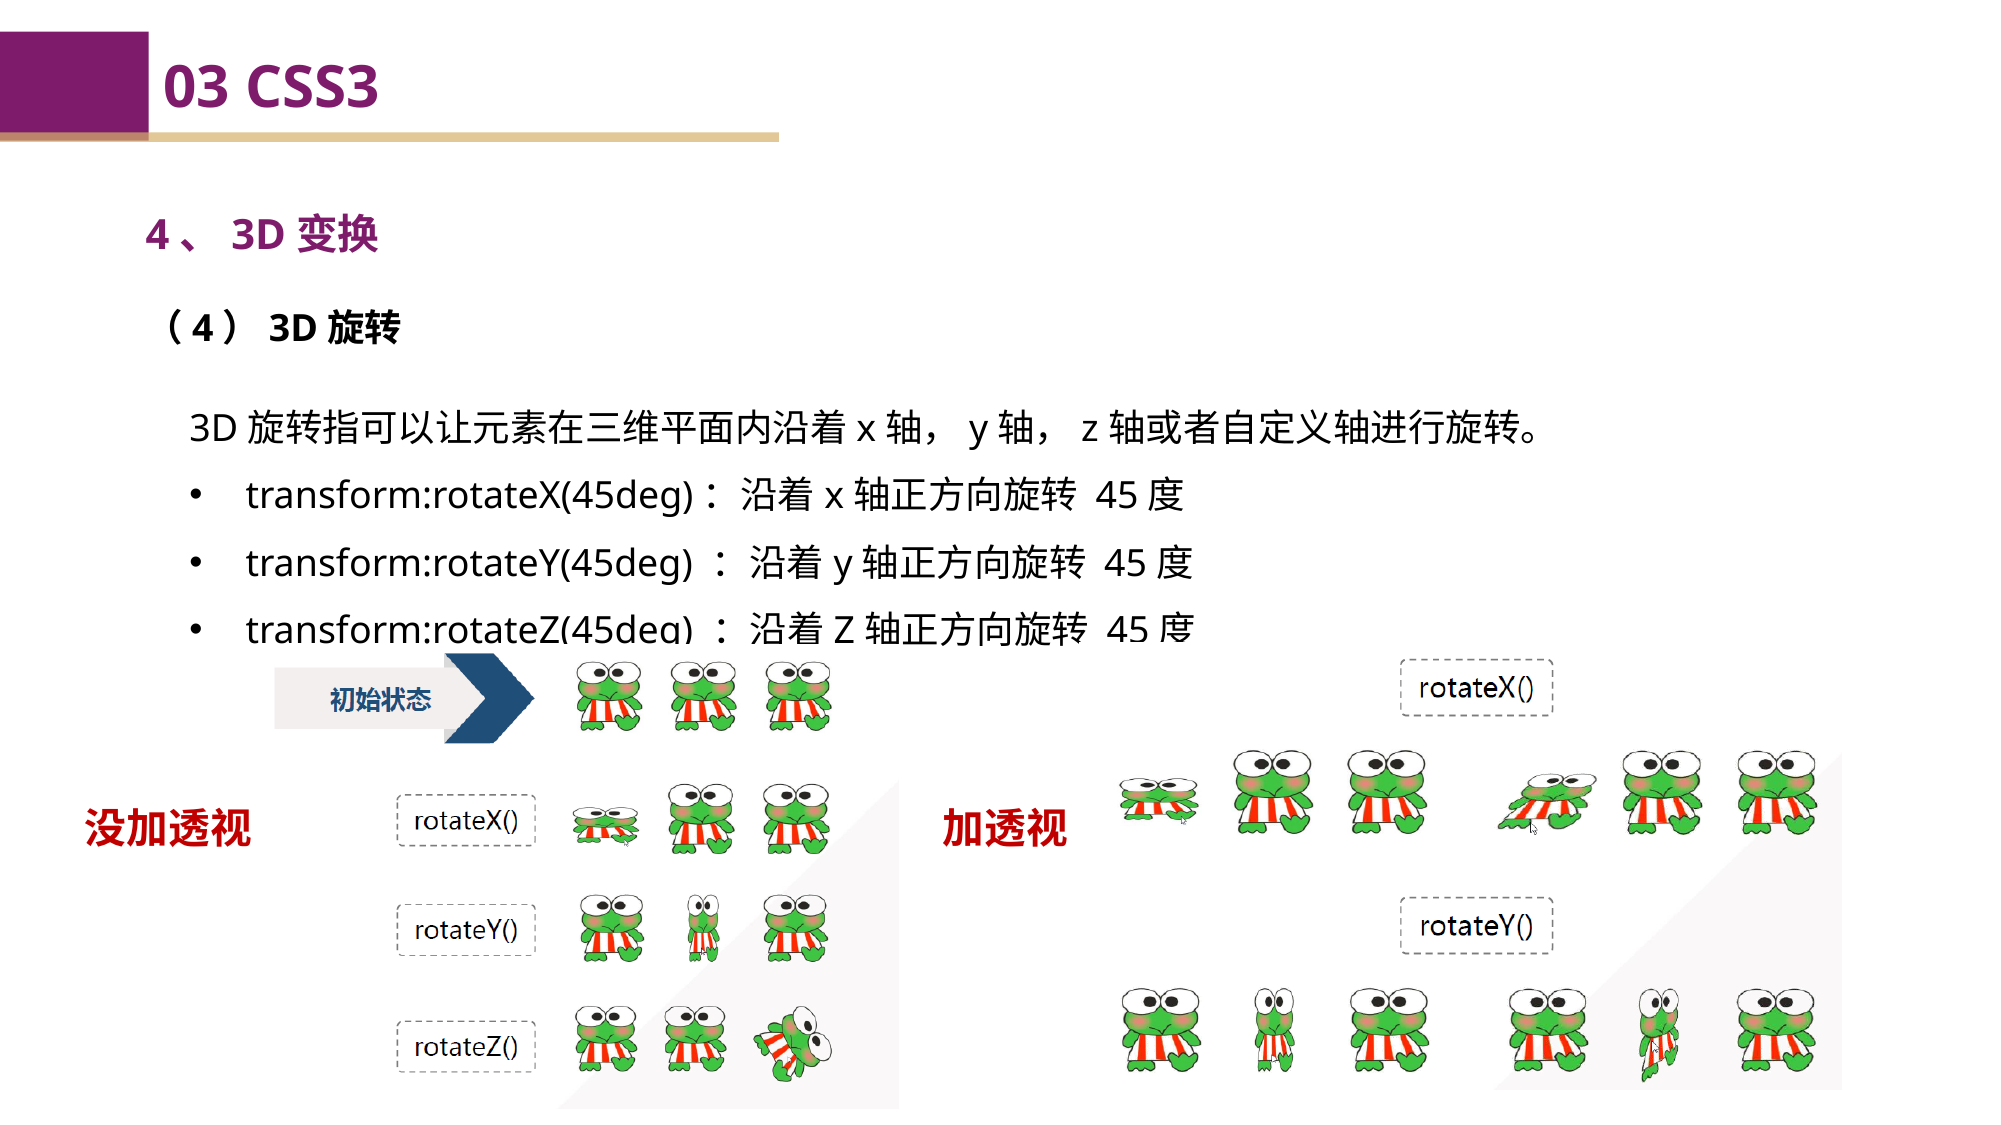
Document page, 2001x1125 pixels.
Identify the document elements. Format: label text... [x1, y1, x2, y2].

text_box 没加透视 [69, 769, 251, 860]
picture [251, 644, 899, 1109]
text_box 3D旋转指可以让元素在三维平面内沿着x轴，y轴，z轴或者自定义轴进行旋转。 transform:rotateX(45deg)：沿着x轴正方向旋转 45度 transform:rotateY(45deg) ：沿着y轴正方向旋转 45度 transform:rotateZ(45deg) ：沿着Z轴正方向旋转 45度 [174, 373, 1937, 659]
text_box 03 CSS3 [150, 41, 925, 127]
text_box 4、3D变换 [130, 200, 1937, 266]
slide_number [1412, 1042, 1863, 1103]
text_box 加透视 [928, 769, 1079, 860]
picture [1079, 642, 1842, 1090]
text_box （4）3D旋转 [130, 273, 1747, 357]
text_box [0, 31, 150, 132]
